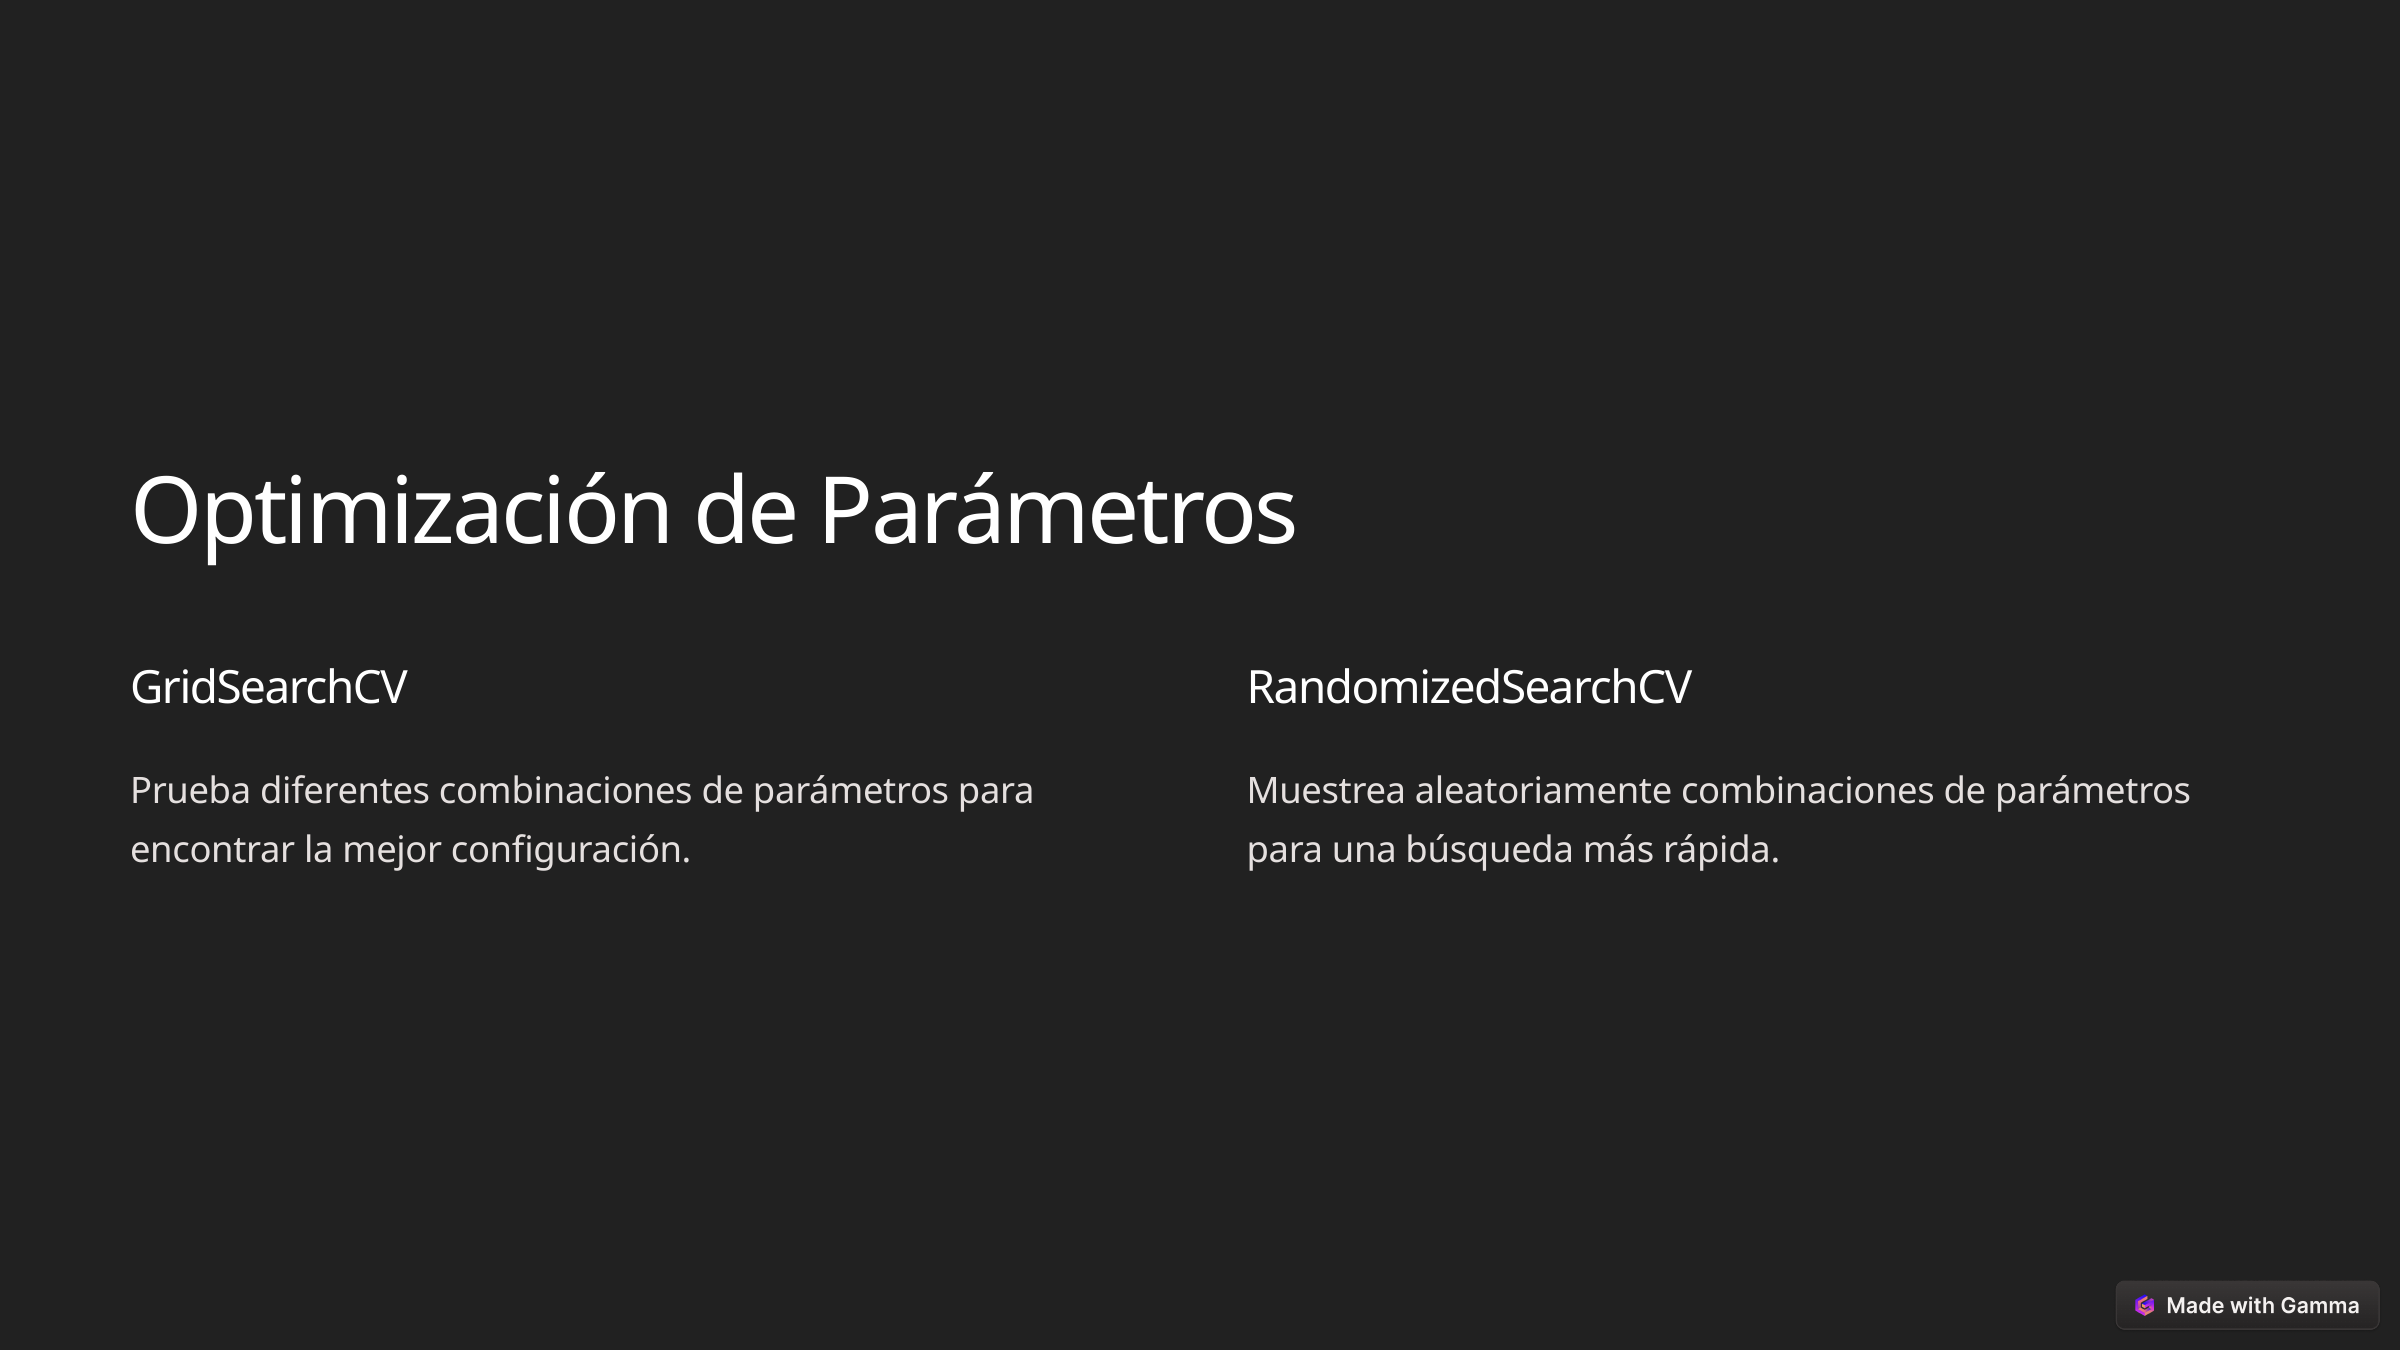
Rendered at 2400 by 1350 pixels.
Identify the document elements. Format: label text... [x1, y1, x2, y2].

text_box Muestrea aleatoriamente combinaciones de parámetros para una búsqueda más rápida. [1246, 751, 2271, 871]
text_box Prueba diferentes combinaciones de parámetros para encontrar la mejor configuración. [130, 751, 1155, 871]
text_box GridSearchCV [130, 655, 596, 714]
text_box RandomizedSearchCV [1246, 655, 1724, 714]
picture [2106, 1271, 2389, 1339]
text_box Optimización de Parámetros [130, 446, 1509, 563]
